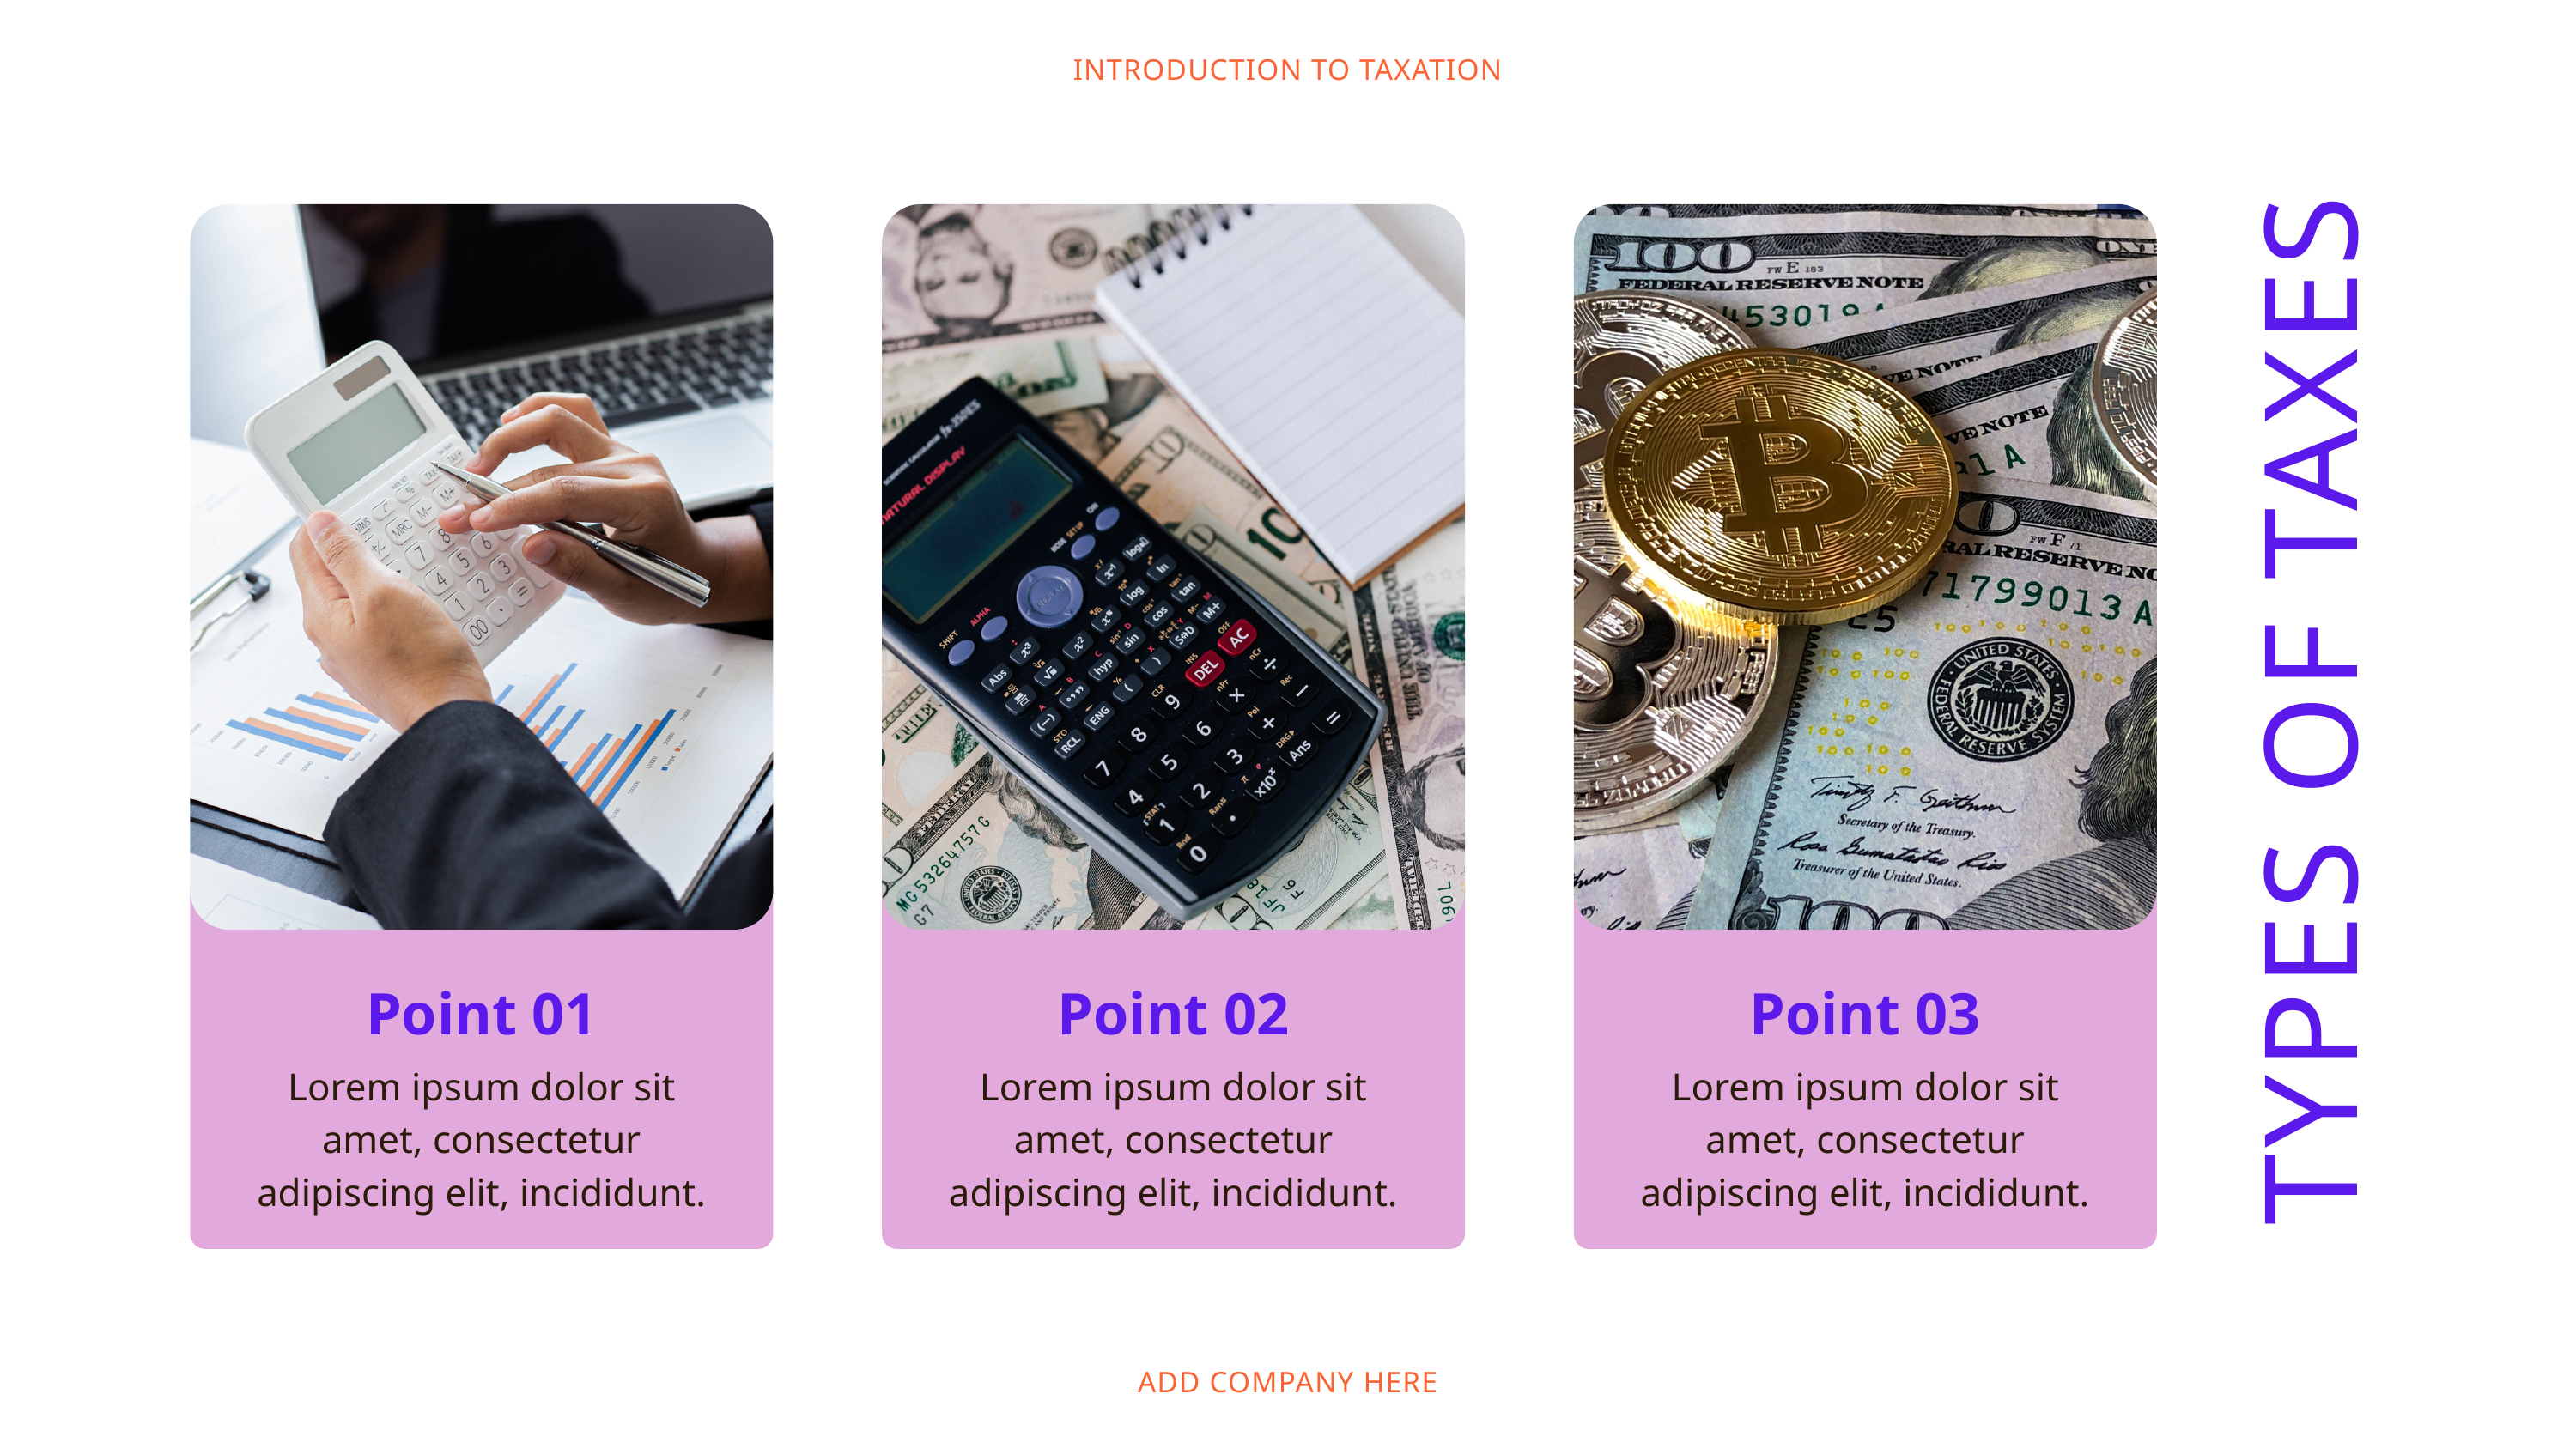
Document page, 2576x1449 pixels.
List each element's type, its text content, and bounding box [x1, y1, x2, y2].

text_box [881, 936, 1466, 1250]
text_box TYPES OF TAXES [2254, 53, 2384, 1368]
text_box ADD COMPANY HERE [742, 1369, 1834, 1399]
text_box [190, 936, 774, 1250]
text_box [1573, 936, 2157, 1250]
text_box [190, 203, 774, 931]
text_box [1573, 203, 2157, 931]
text_box INTRODUCTION TO TAXATION [742, 57, 1834, 87]
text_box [881, 203, 1466, 931]
